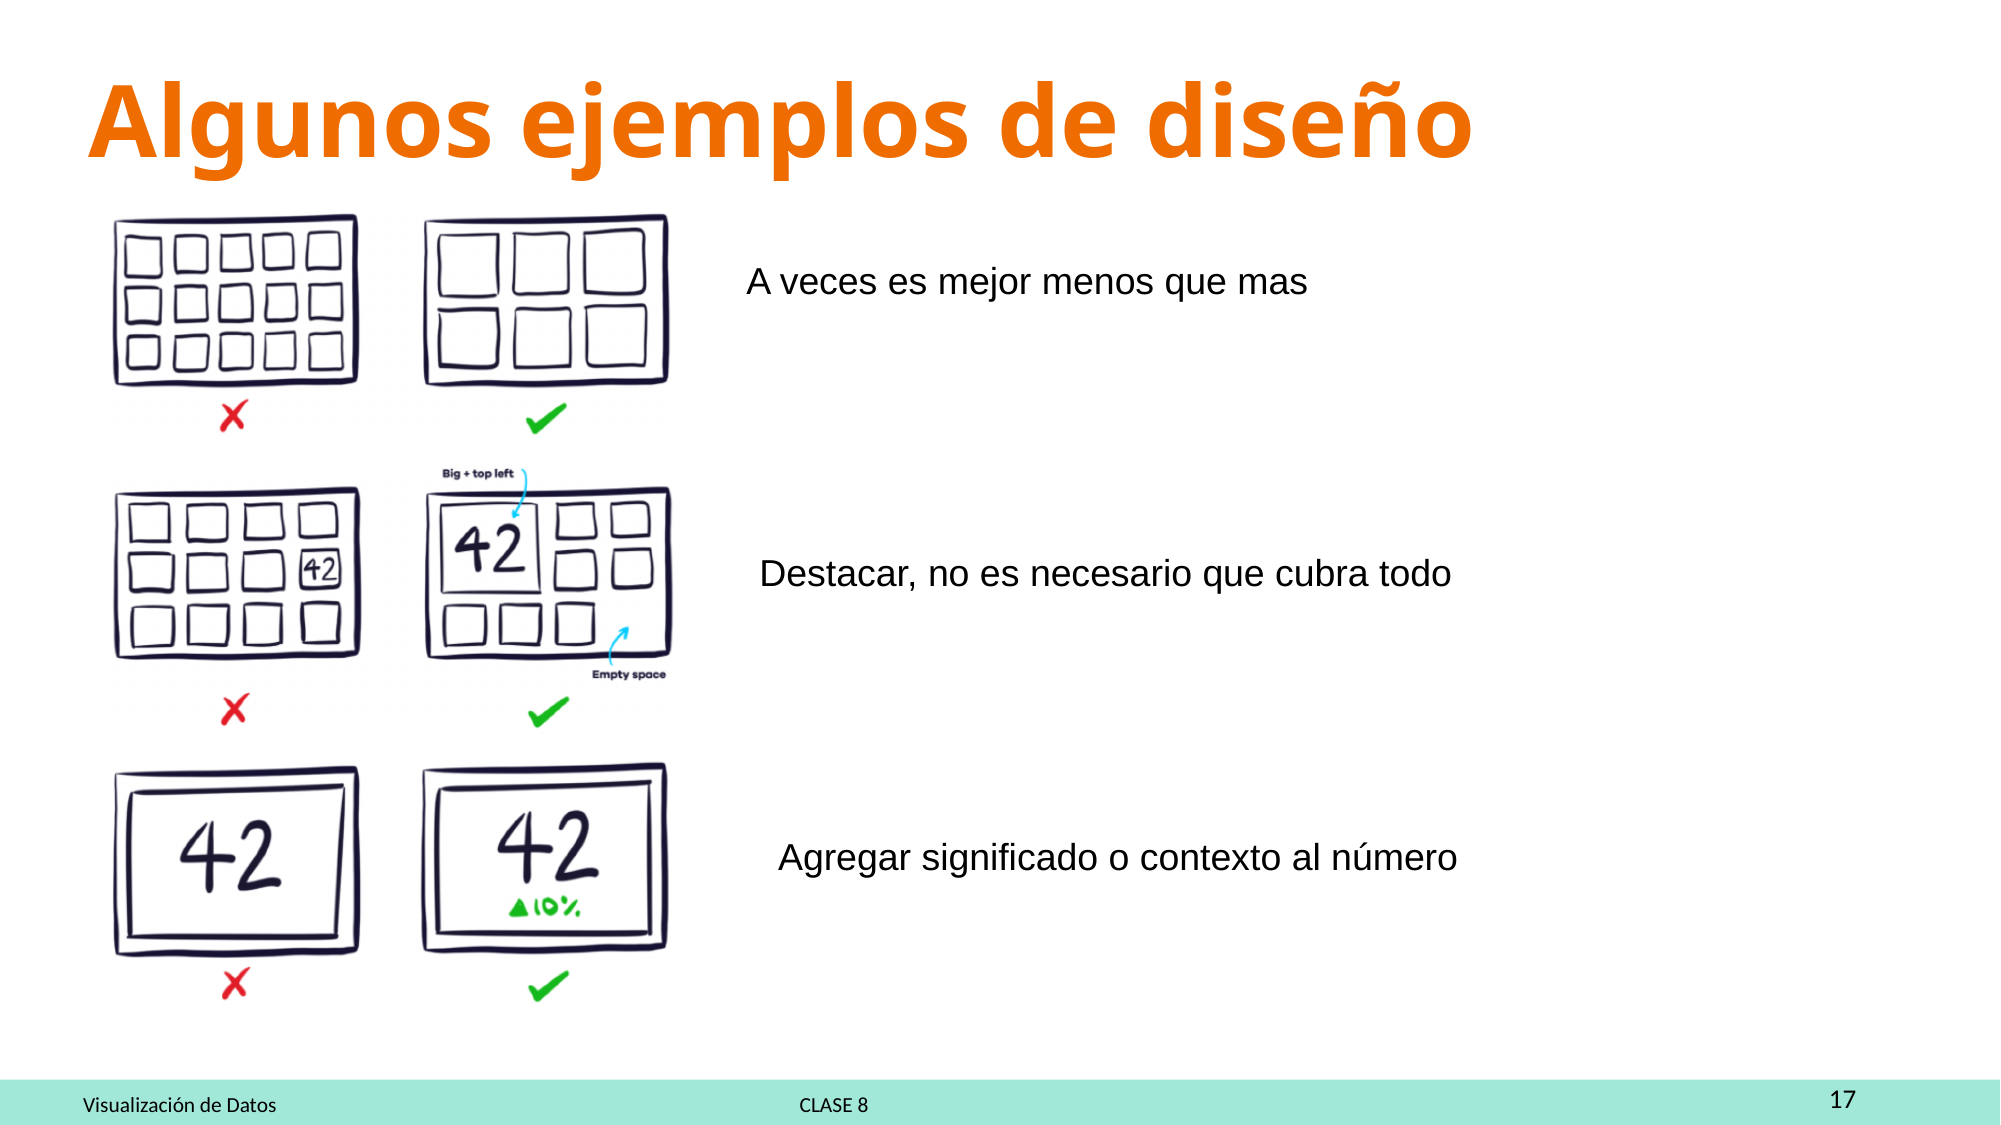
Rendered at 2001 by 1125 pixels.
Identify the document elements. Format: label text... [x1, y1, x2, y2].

picture [107, 457, 674, 734]
text_box Agregar significado o contexto al número [763, 825, 1482, 886]
text_box A veces es mejor menos que mas [731, 249, 1332, 310]
title Algunos ejemplos de diseño [68, 37, 1932, 193]
picture [107, 210, 674, 435]
picture [107, 756, 674, 1013]
text_box Destacar, no es necesario que cubra todo [744, 540, 1478, 602]
